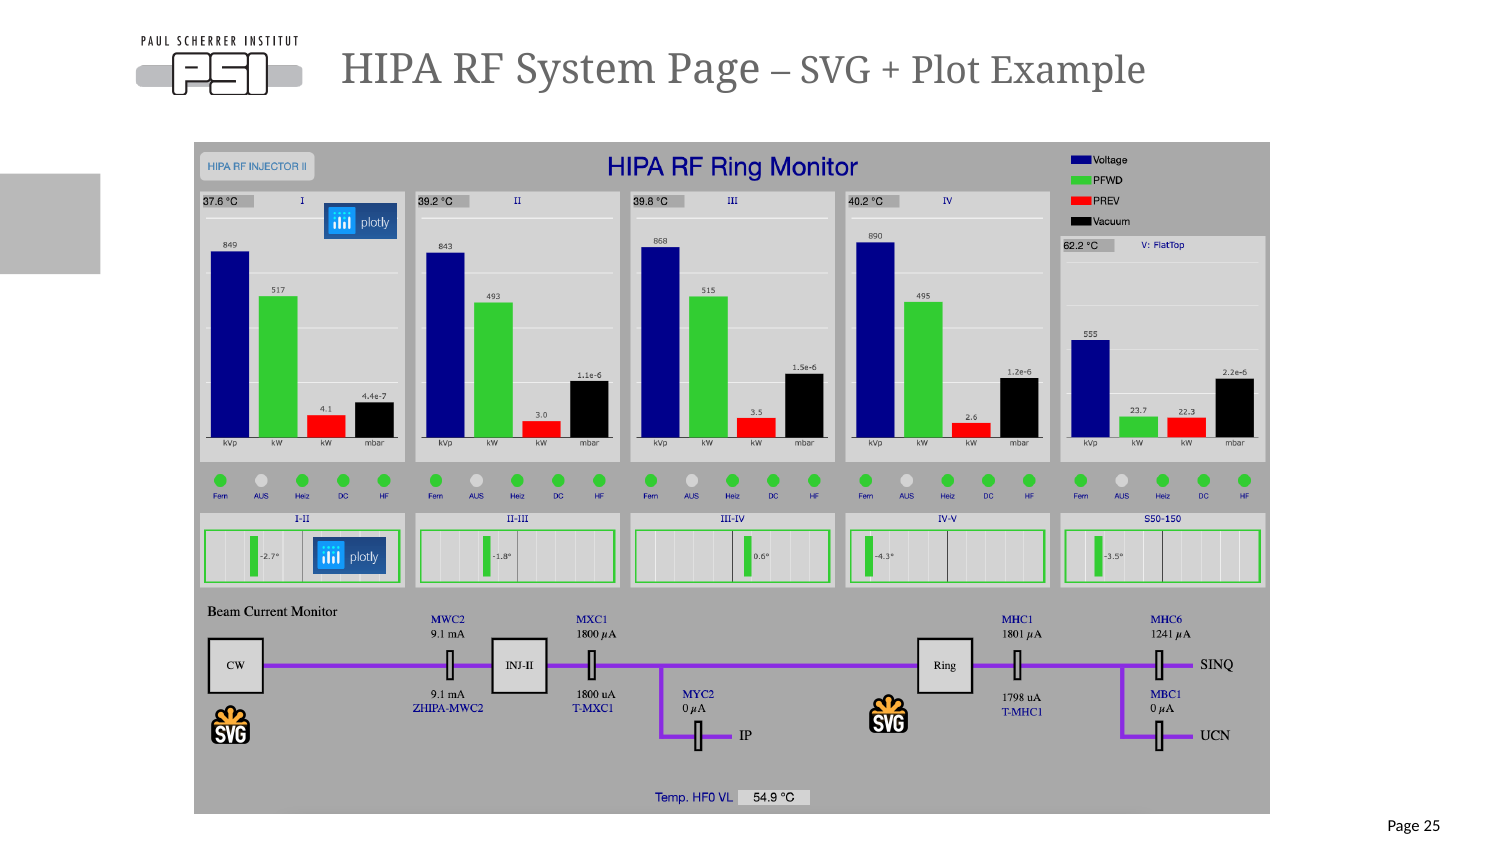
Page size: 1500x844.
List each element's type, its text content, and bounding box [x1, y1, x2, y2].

slide_number Page 25 [1346, 814, 1441, 840]
picture [194, 142, 1270, 814]
title HIPA RF System Page – SVG + Plot Example [340, 35, 1376, 98]
